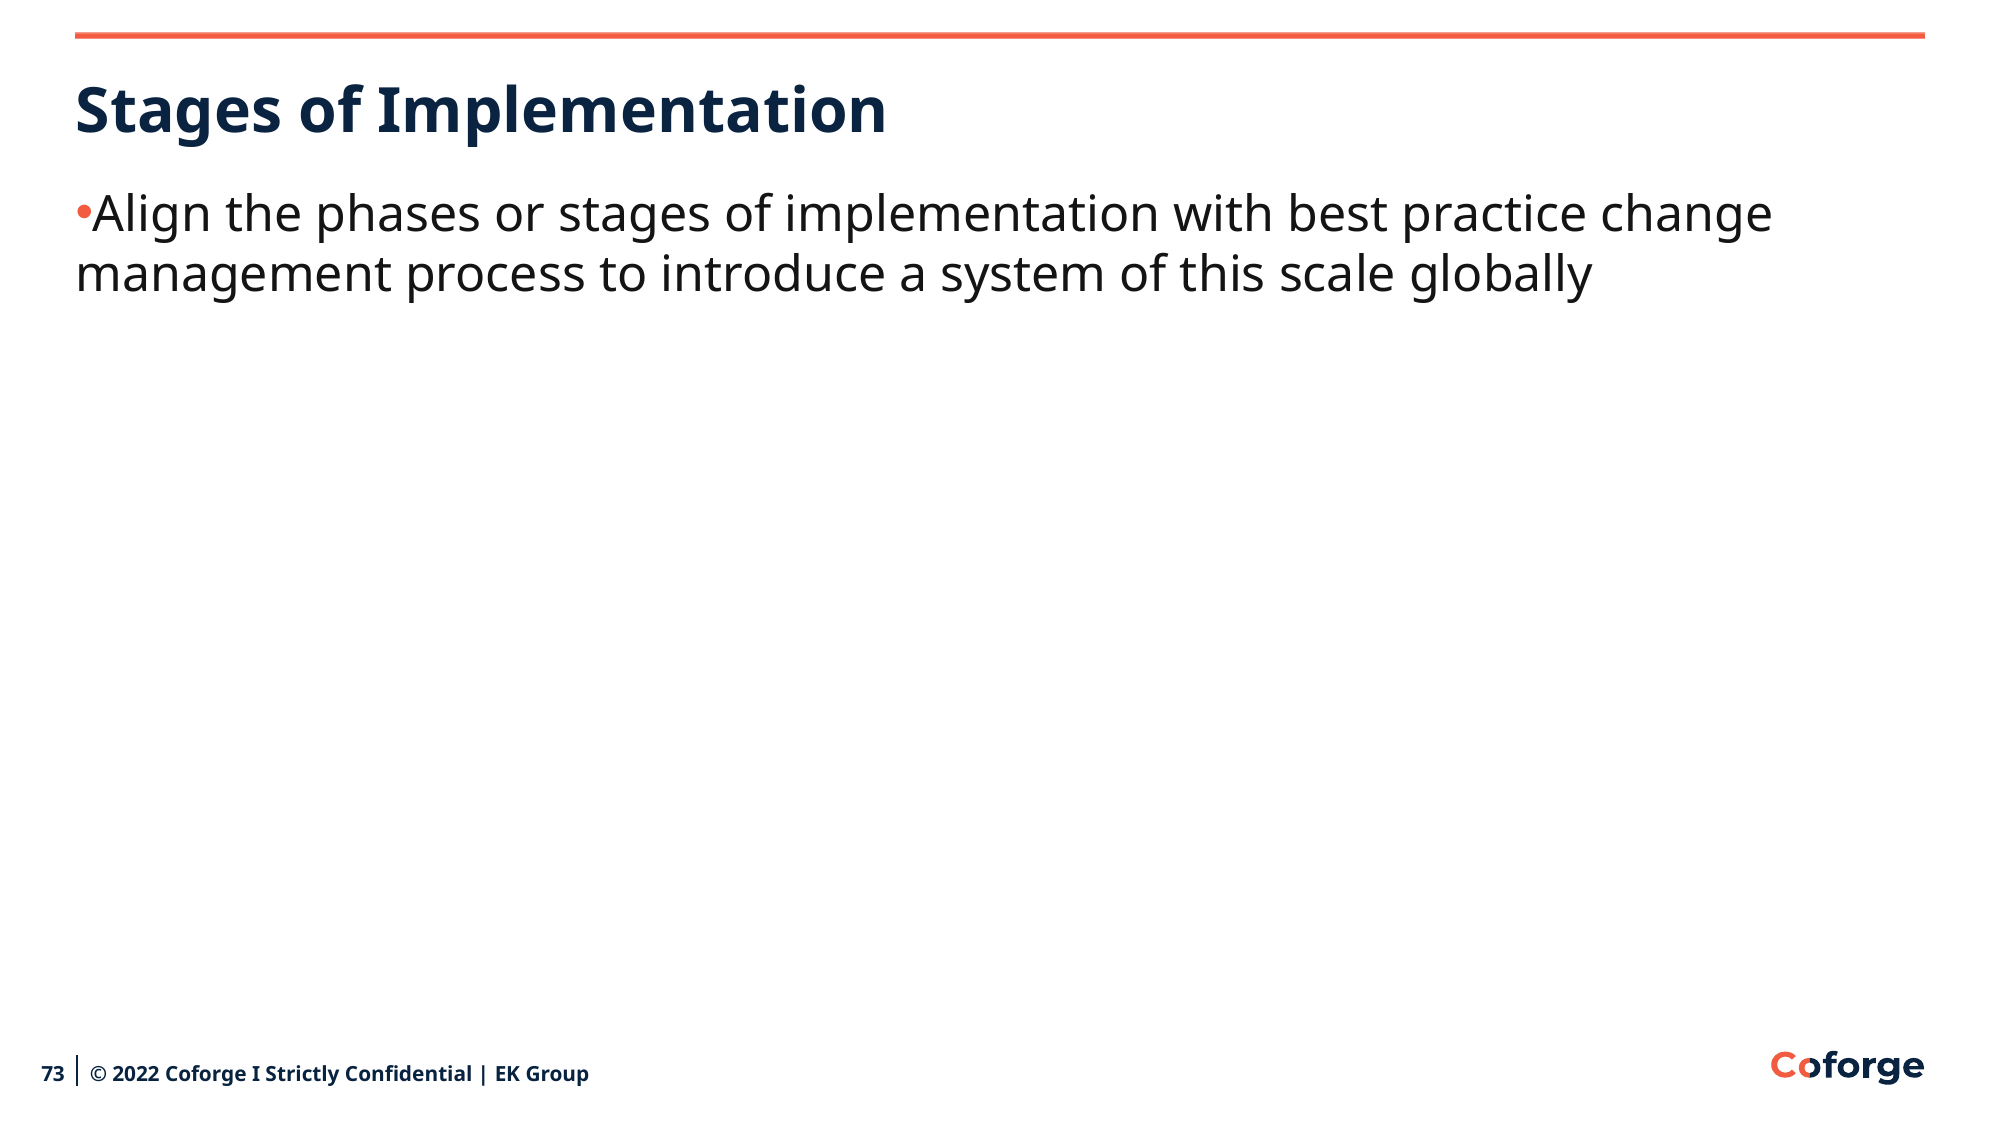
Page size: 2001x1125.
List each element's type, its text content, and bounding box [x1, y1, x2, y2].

slide_number 73 [0, 1049, 77, 1100]
picture [75, 32, 1925, 39]
list Align the phases or stages of implementation with best practice change management process to introduce a system of this scale globally [75, 181, 1924, 969]
title Stages of Implementation [75, 65, 1924, 150]
footer © 2022 Coforge I Strictly Confidential | EK Group [89, 1049, 765, 1100]
